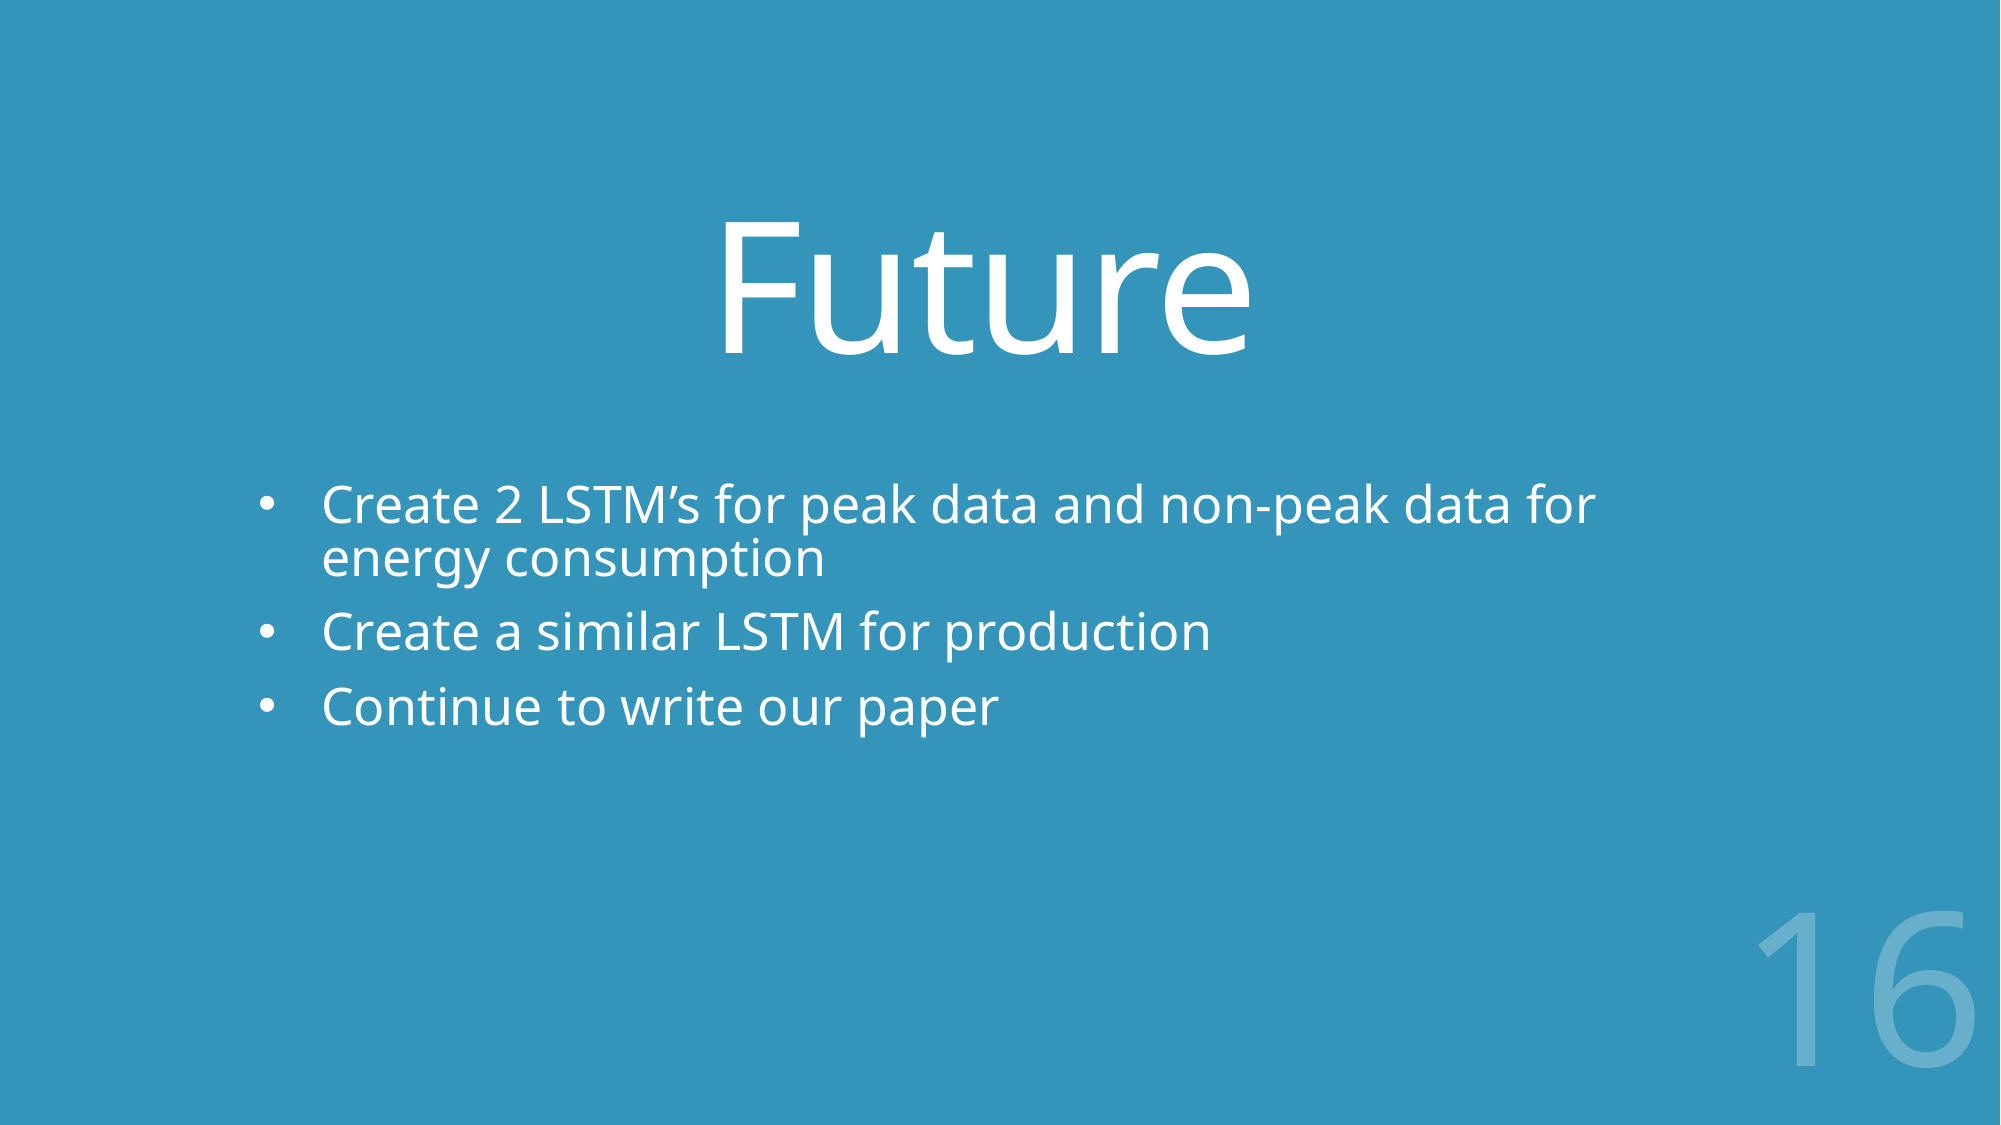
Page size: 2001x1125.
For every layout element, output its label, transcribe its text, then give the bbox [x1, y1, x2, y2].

title Future [98, 126, 1868, 397]
slide_number 16 [1520, 922, 2000, 1125]
subtitle Create 2 LSTM’s for peak data and non-peak data for energy consumption Create a similar LSTM for production Continue to write our paper [243, 473, 1757, 744]
